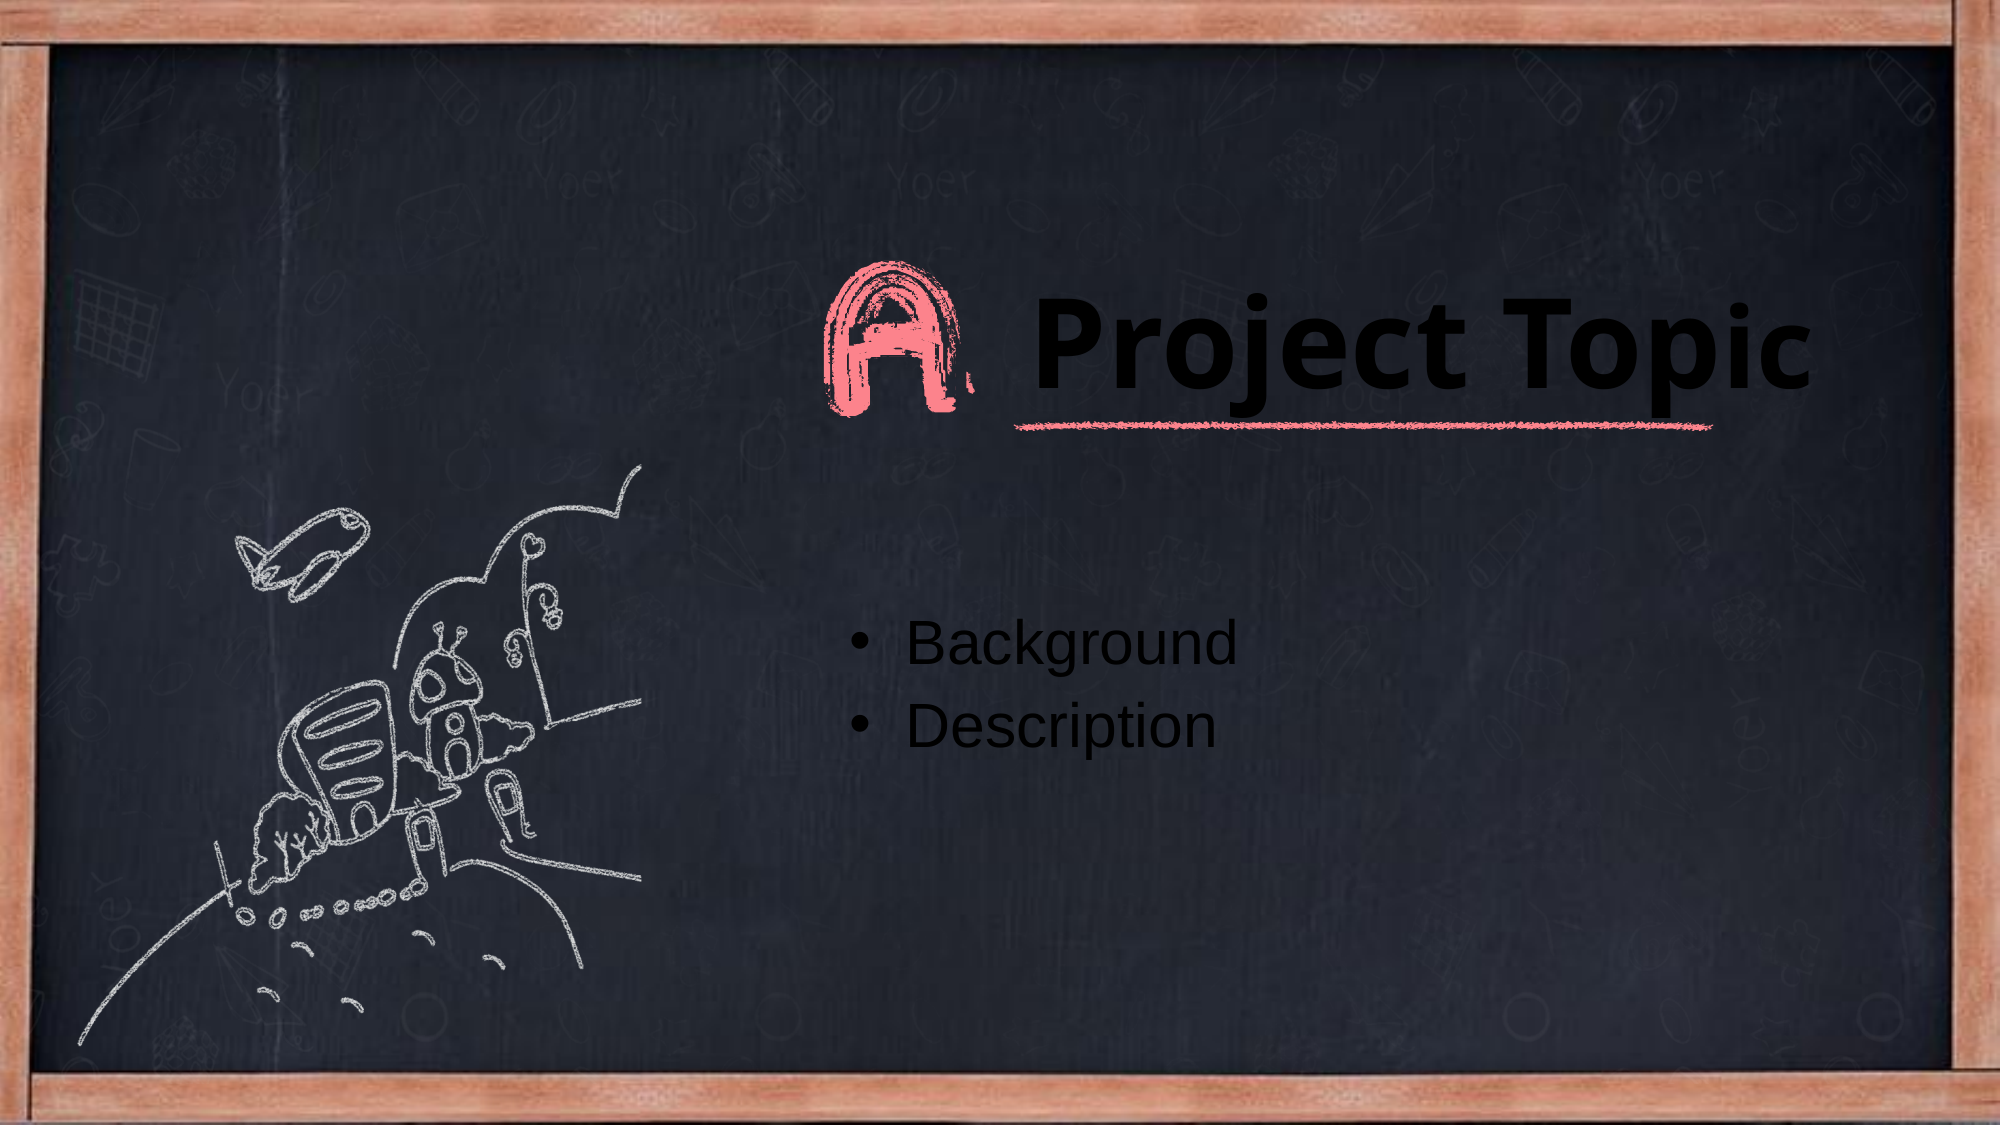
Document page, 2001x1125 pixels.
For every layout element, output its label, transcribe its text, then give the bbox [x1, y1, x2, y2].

text_box Project Topic [1013, 256, 1955, 422]
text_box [823, 260, 975, 418]
picture [0, 0, 2000, 1125]
text_box Background Description [899, 503, 2000, 768]
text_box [1013, 420, 1714, 431]
